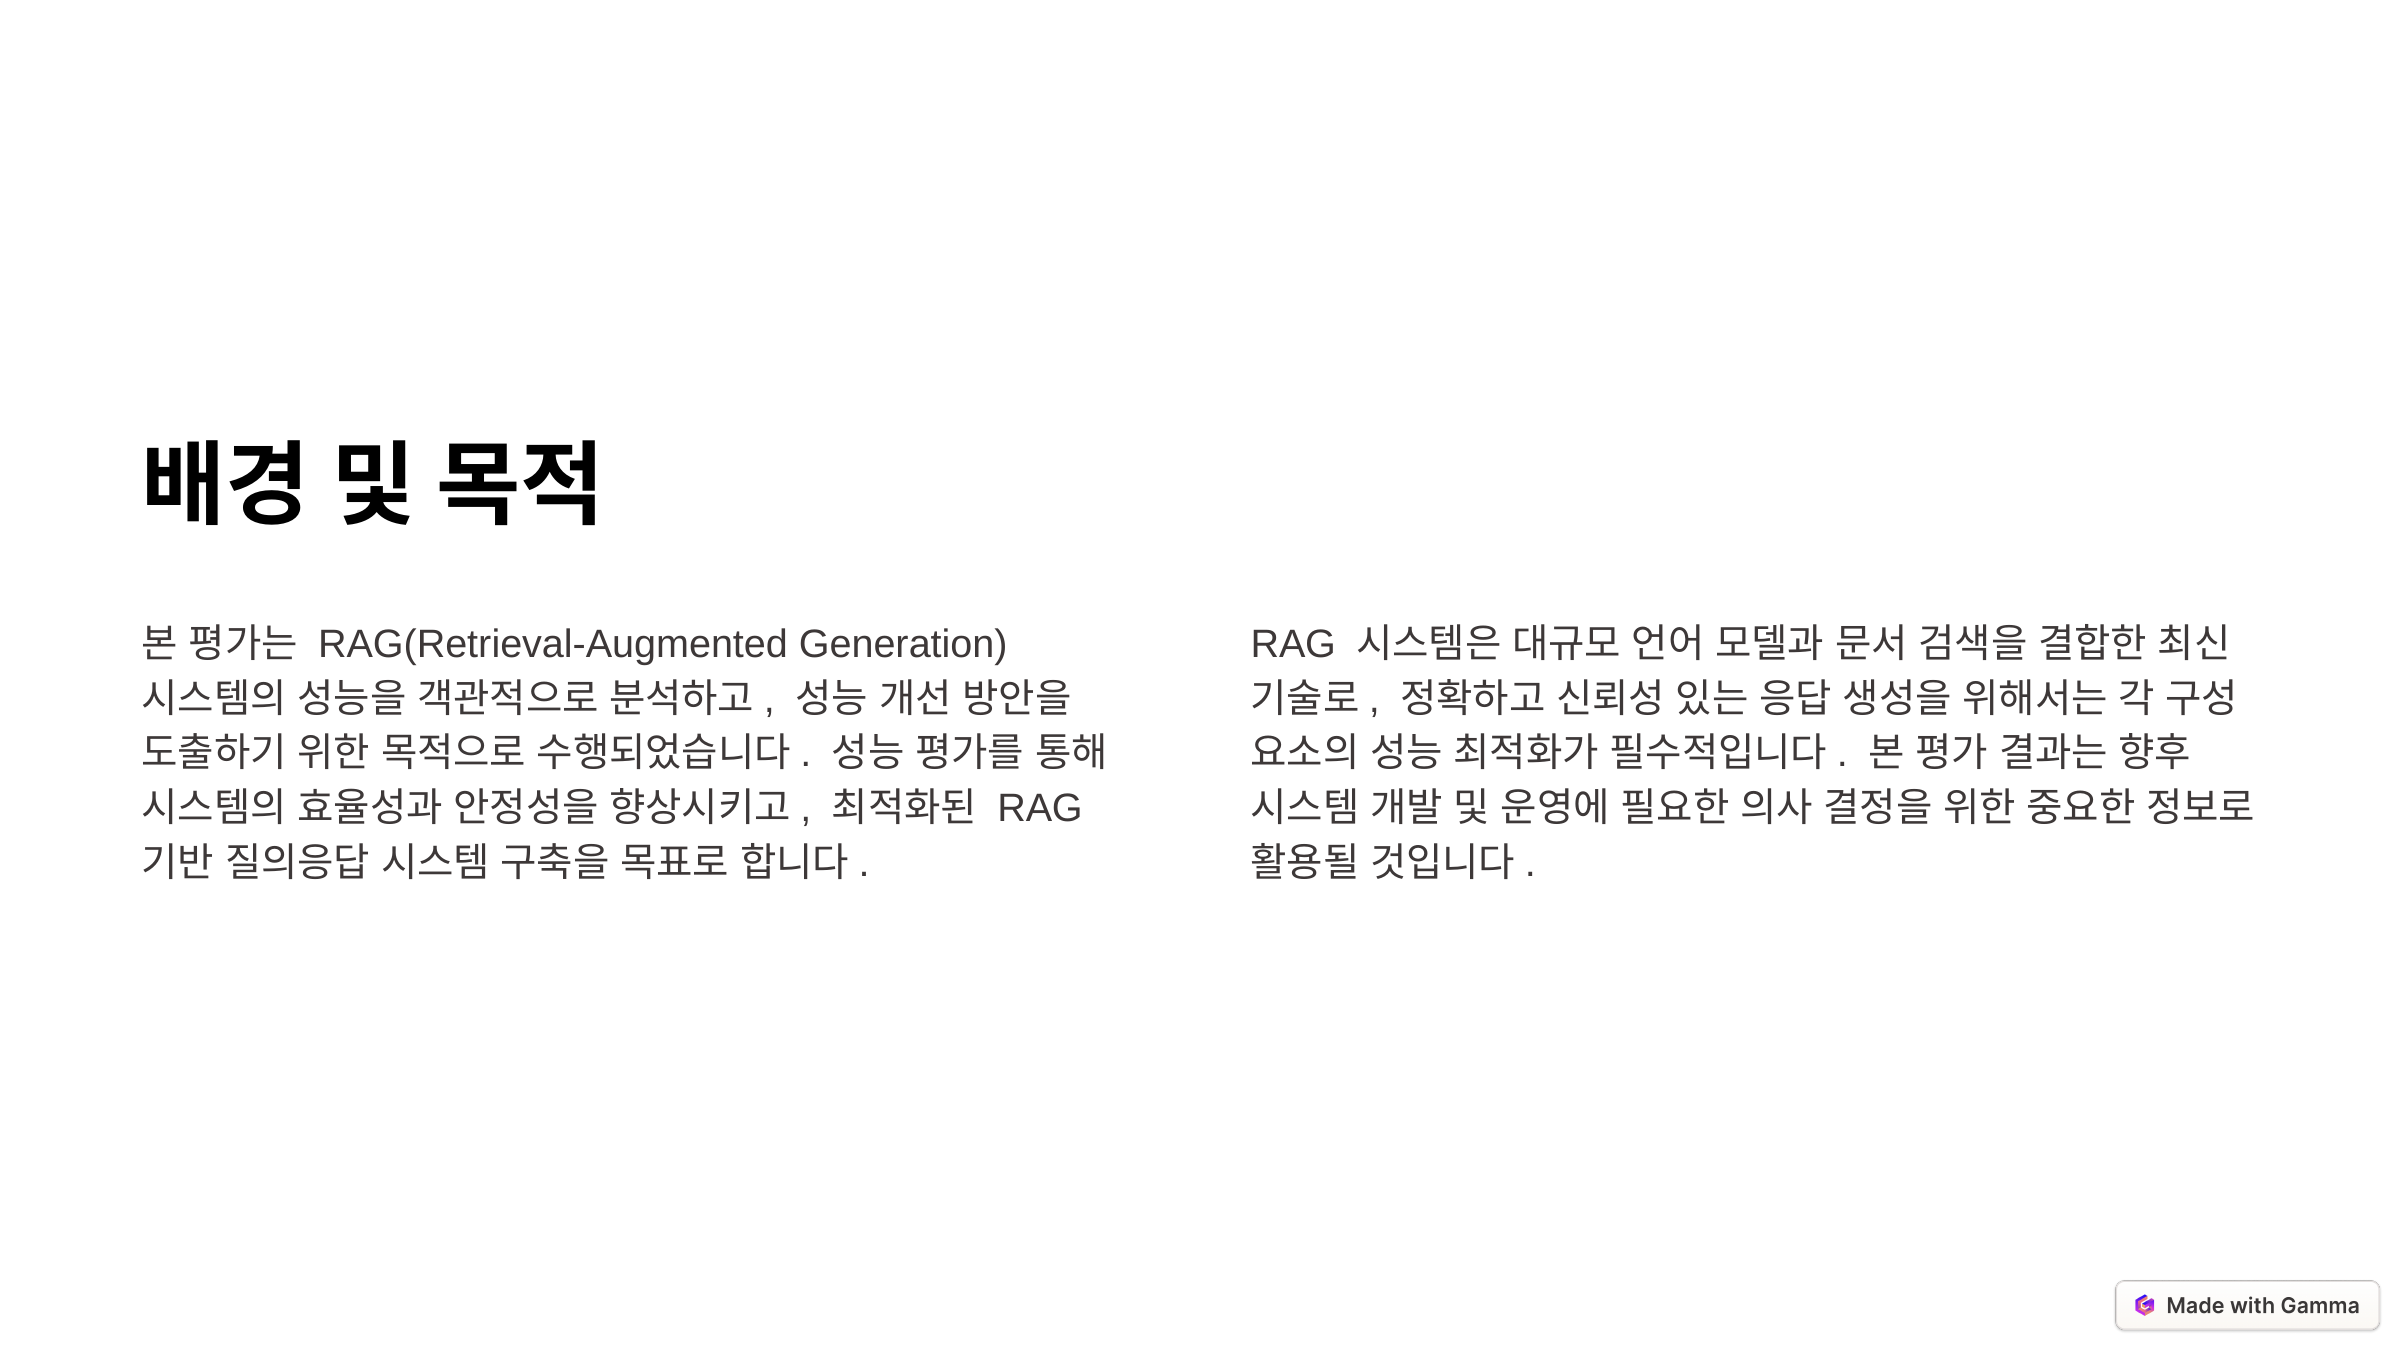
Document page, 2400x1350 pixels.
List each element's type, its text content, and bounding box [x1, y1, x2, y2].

text_box RAG 시스템은 대규모 언어 모델과 문서 검색을 결합한 최신 기술로, 정확하고 신뢰성 있는 응답 생성을 위해서는 각 구성 요소의 성능 최적화가 필수적입니다. 본 평가 결과는 향후 시스템 개발 및 운영에 필요한 의사 결정을 위한 중요한 정보로 활용될 것입니다. [1250, 611, 2260, 915]
text_box 본 평가는 RAG(Retrieval-Augmented Generation) 시스템의 성능을 객관적으로 분석하고, 성능 개선 방안을 도출하기 위한 목적으로 수행되었습니다. 성능 평가를 통해 시스템의 효율성과 안정성을 향상시키고, 최적화된 RAG 기반 질의응답 시스템 구축을 목표로 합니다. [141, 611, 1151, 981]
picture [2106, 1271, 2389, 1339]
text_box 배경 및 목적 [141, 398, 1062, 514]
